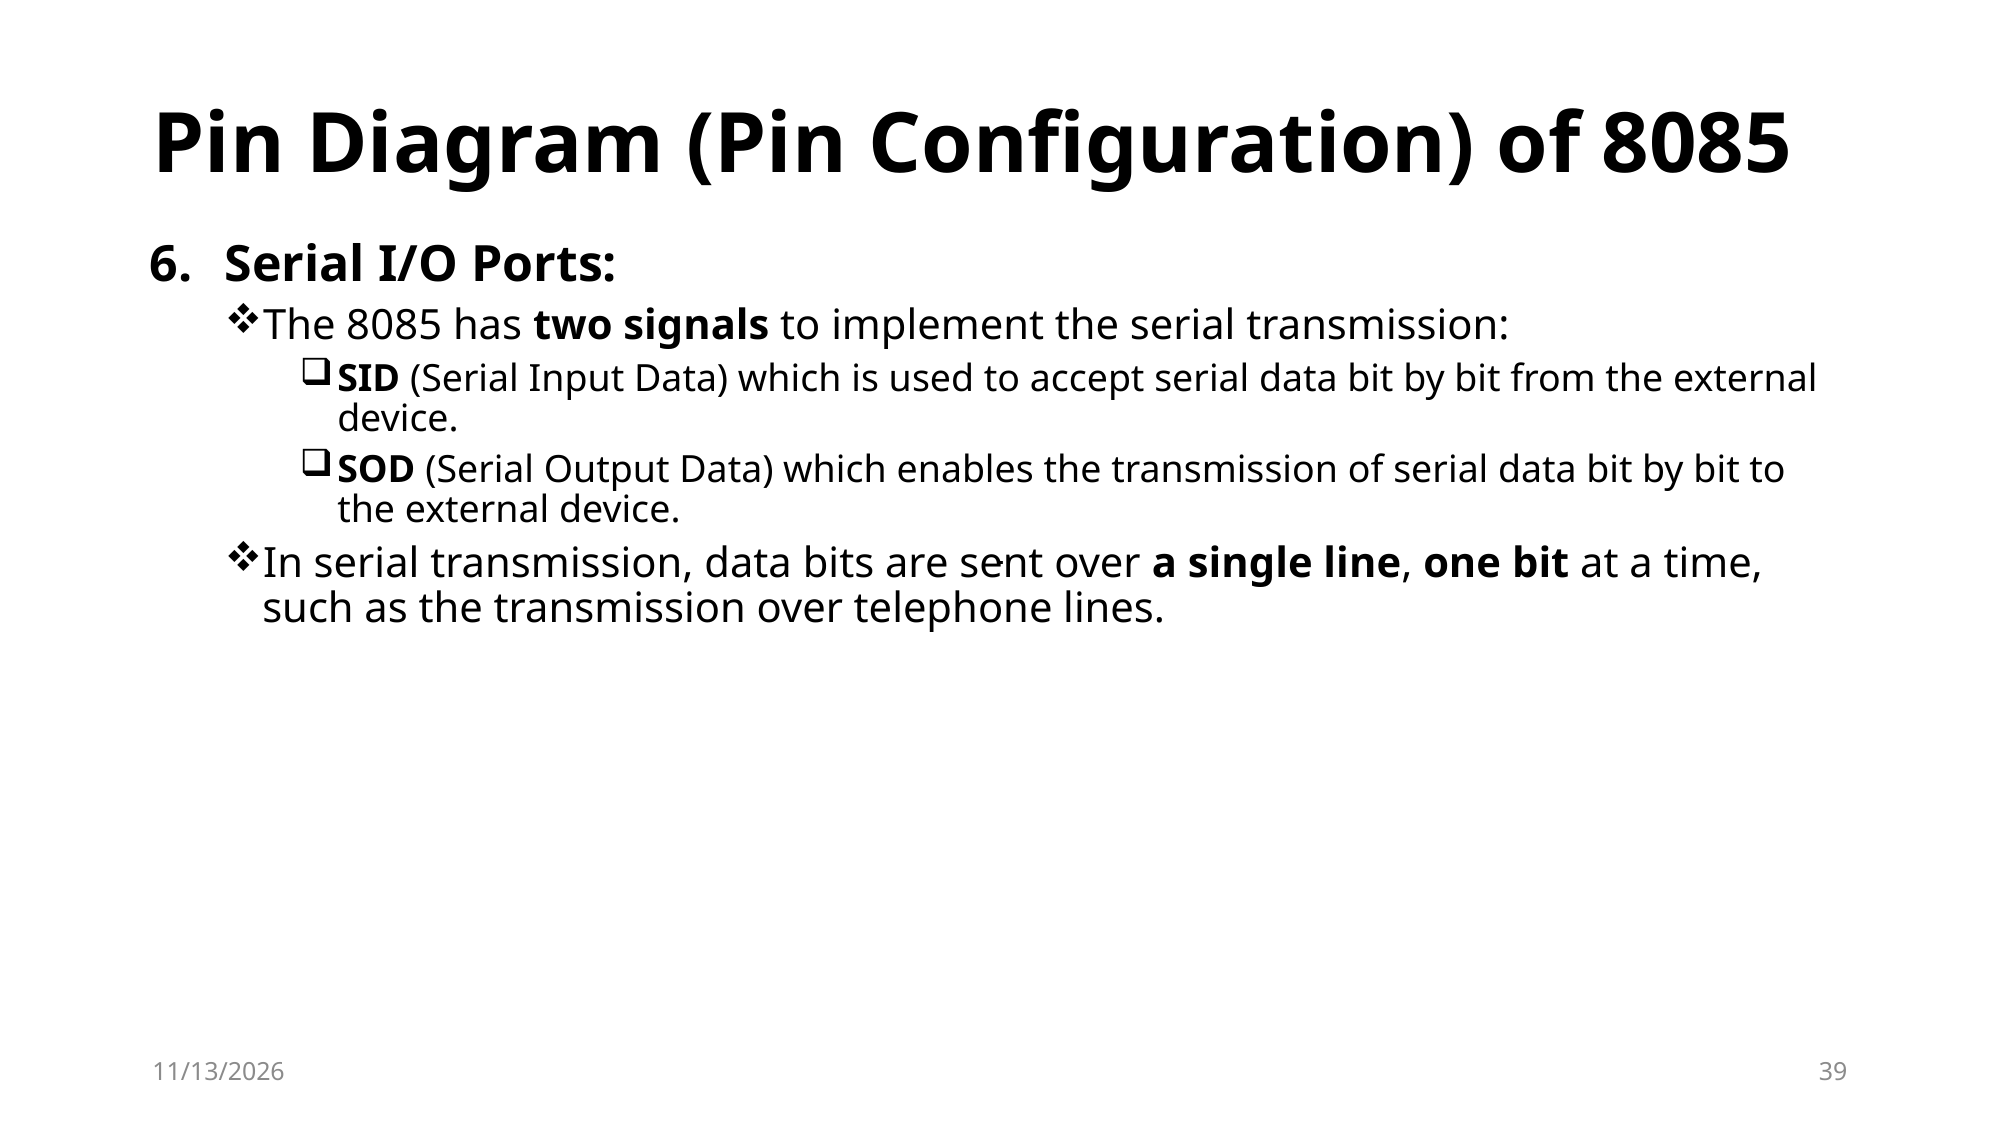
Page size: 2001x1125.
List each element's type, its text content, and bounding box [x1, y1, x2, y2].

list Serial I/O Ports: The 8085 has two signals to implement the serial transmission: SID (Serial Input Data) which is used to accept serial data bit by bit from the external device. SOD (Serial Output Data) which enables the transmission of serial data bit by bit to the external device. In serial transmission, data bits are sent over a single line, one bit at a time, such as the transmission over telephone lines. [134, 231, 1845, 858]
title Pin Diagram (Pin Configuration) of 8085 [137, 59, 1866, 232]
slide_number 39 [1412, 1042, 1863, 1103]
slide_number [137, 1042, 588, 1103]
